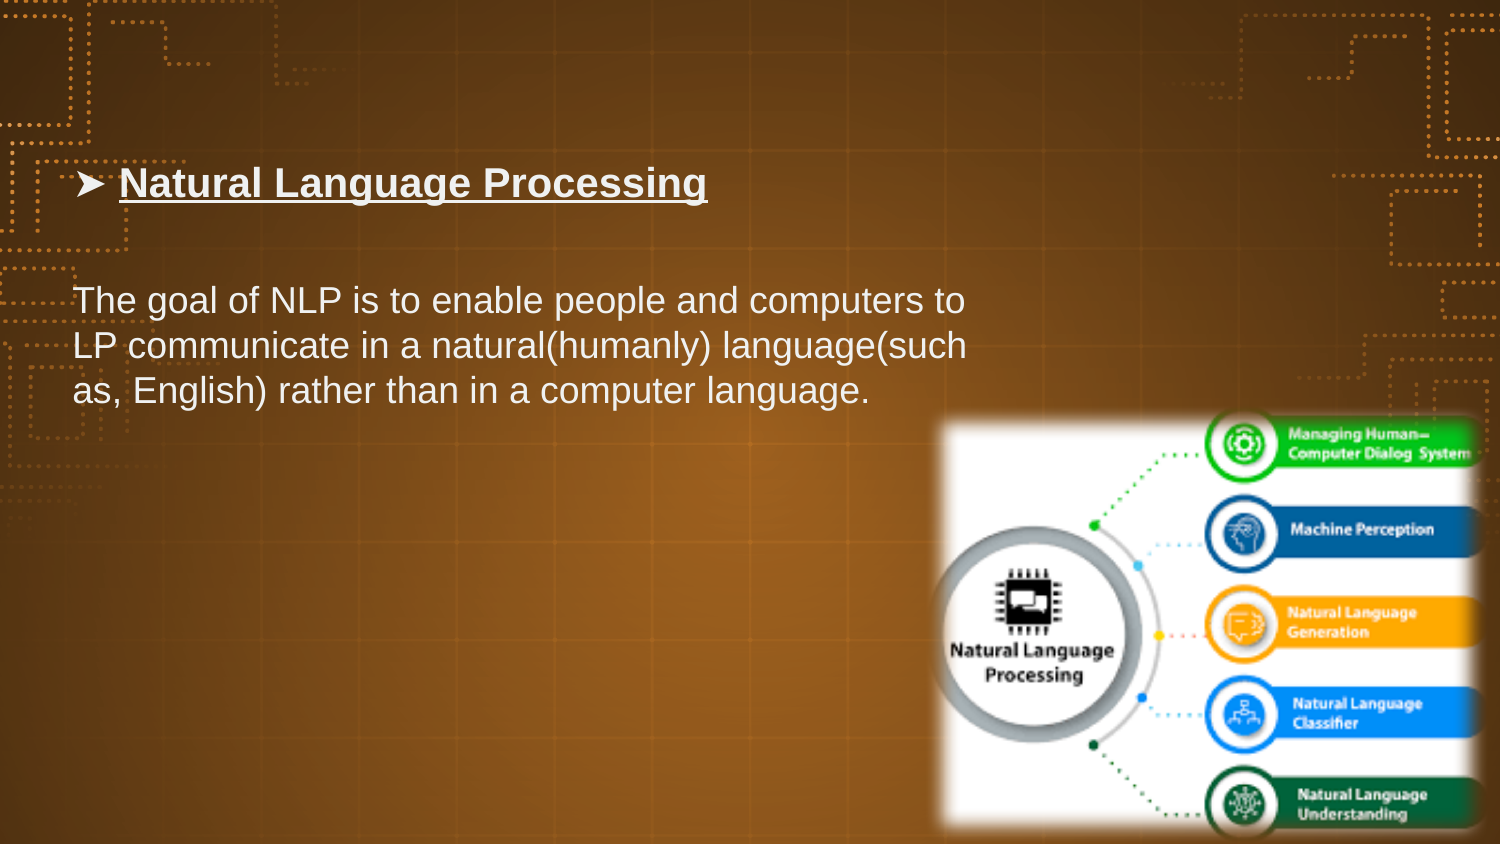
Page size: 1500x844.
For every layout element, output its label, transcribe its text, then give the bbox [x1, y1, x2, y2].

picture [924, 404, 1489, 844]
text_box ➤ Natural Language Processing The goal of NLP is to enable people and computers to LP communicate in a natural(humanly) language(such as, English) rather than in a computer language. [57, 148, 984, 419]
